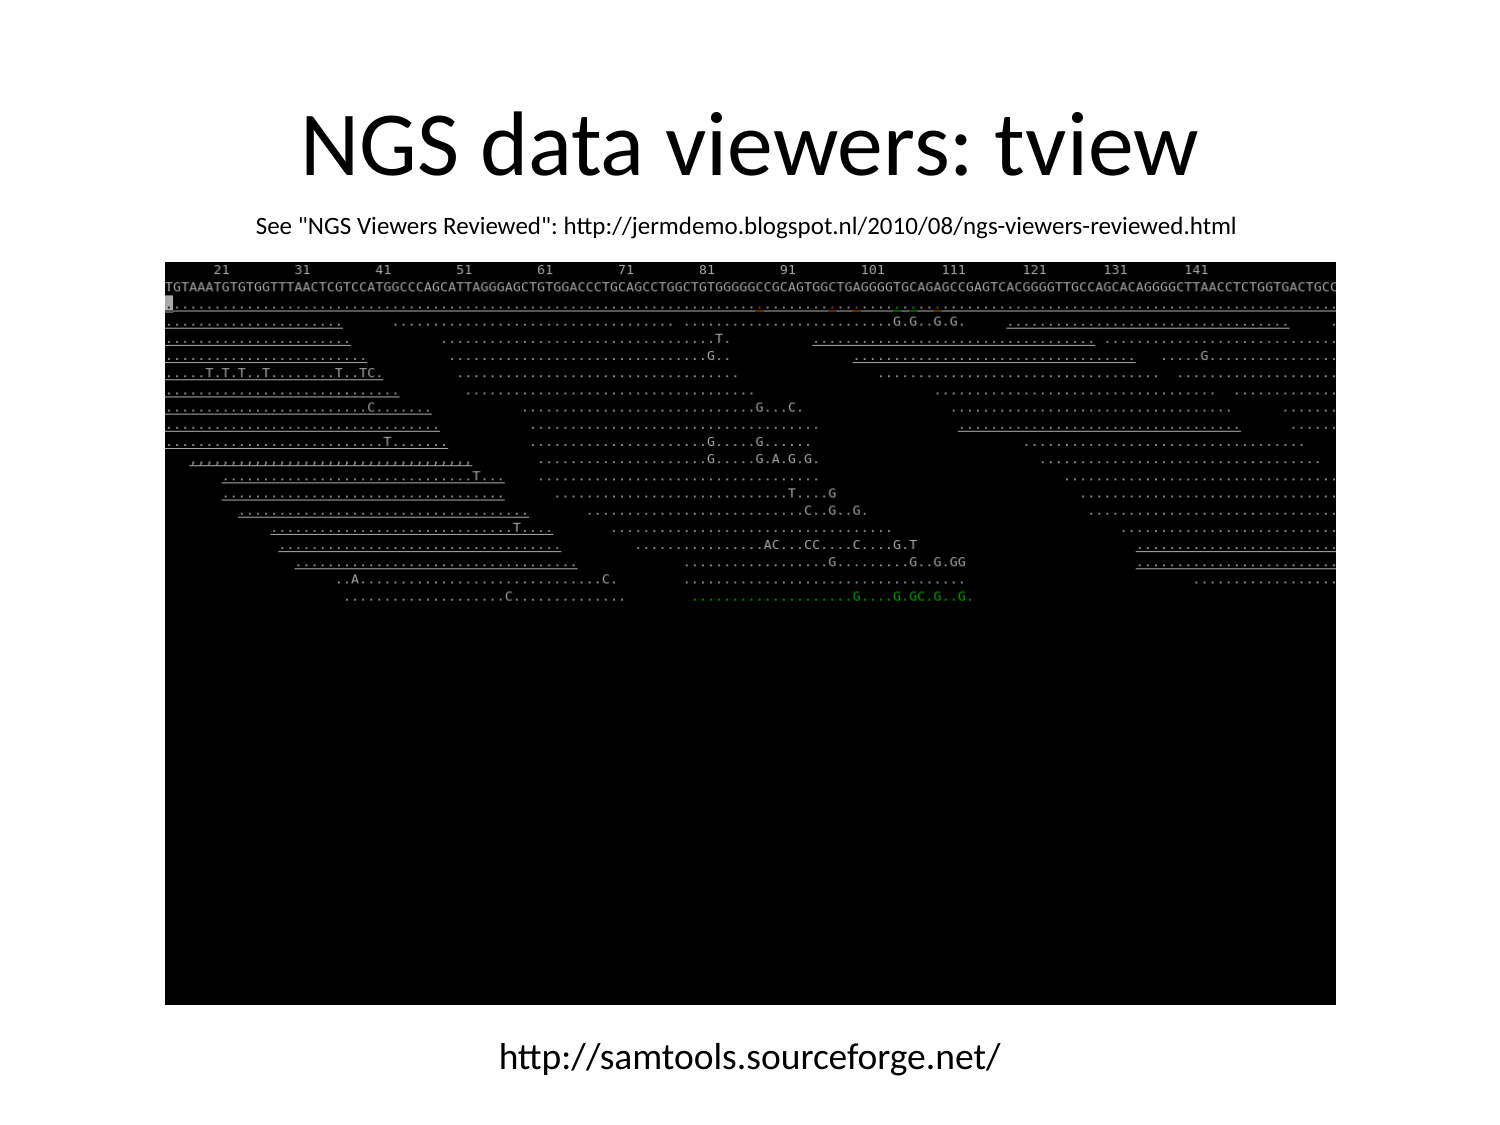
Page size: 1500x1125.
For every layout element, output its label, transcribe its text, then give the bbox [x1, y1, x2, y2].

text_box http://samtools.sourceforge.net/ [484, 1024, 1016, 1085]
title NGS data viewers: tview [75, 45, 1425, 233]
text_box See "NGS Viewers Reviewed": http://jermdemo.blogspot.nl/2010/08/ngs-viewers-reviewed.html [241, 201, 1254, 247]
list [74, 262, 1426, 1006]
